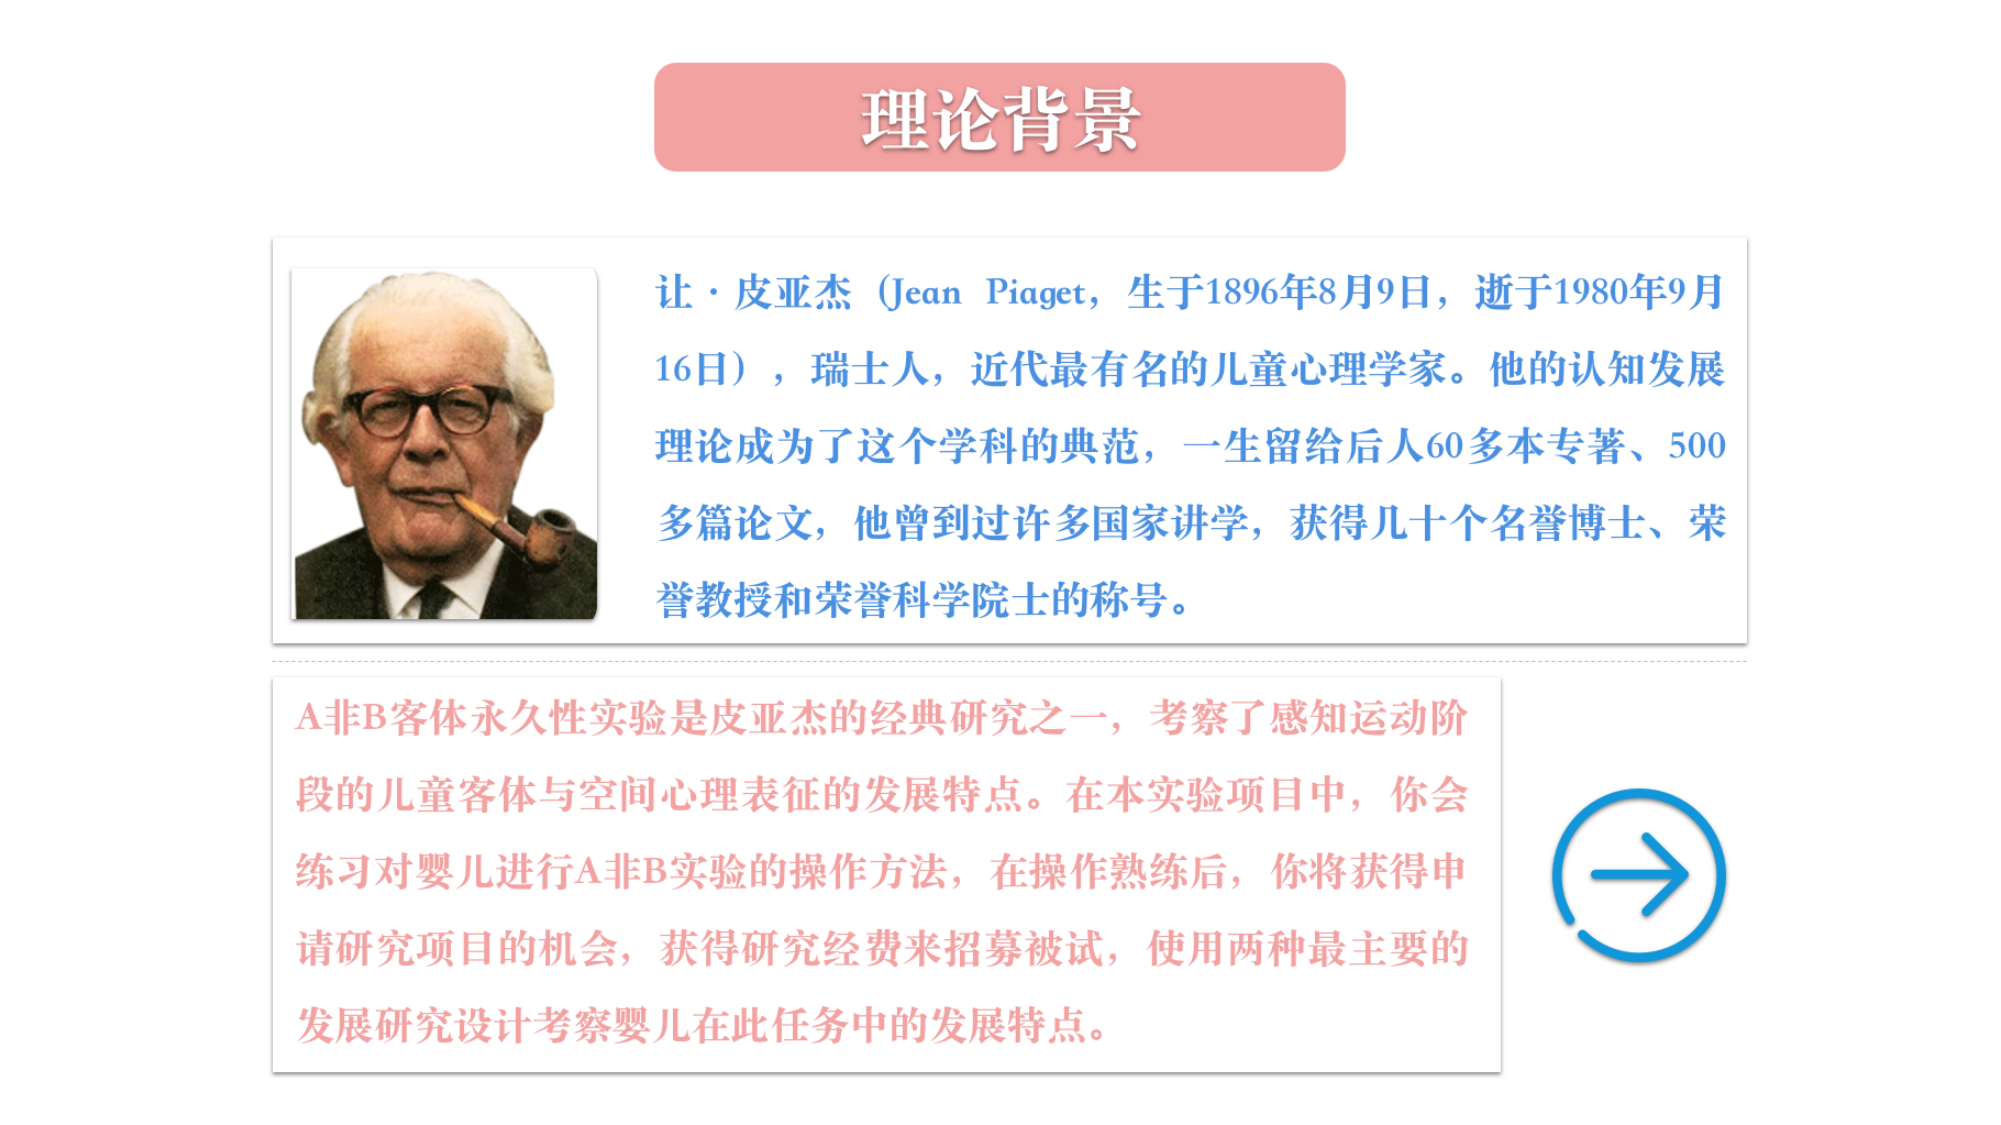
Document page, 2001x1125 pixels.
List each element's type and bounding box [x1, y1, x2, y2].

picture [208, 0, 1791, 1125]
